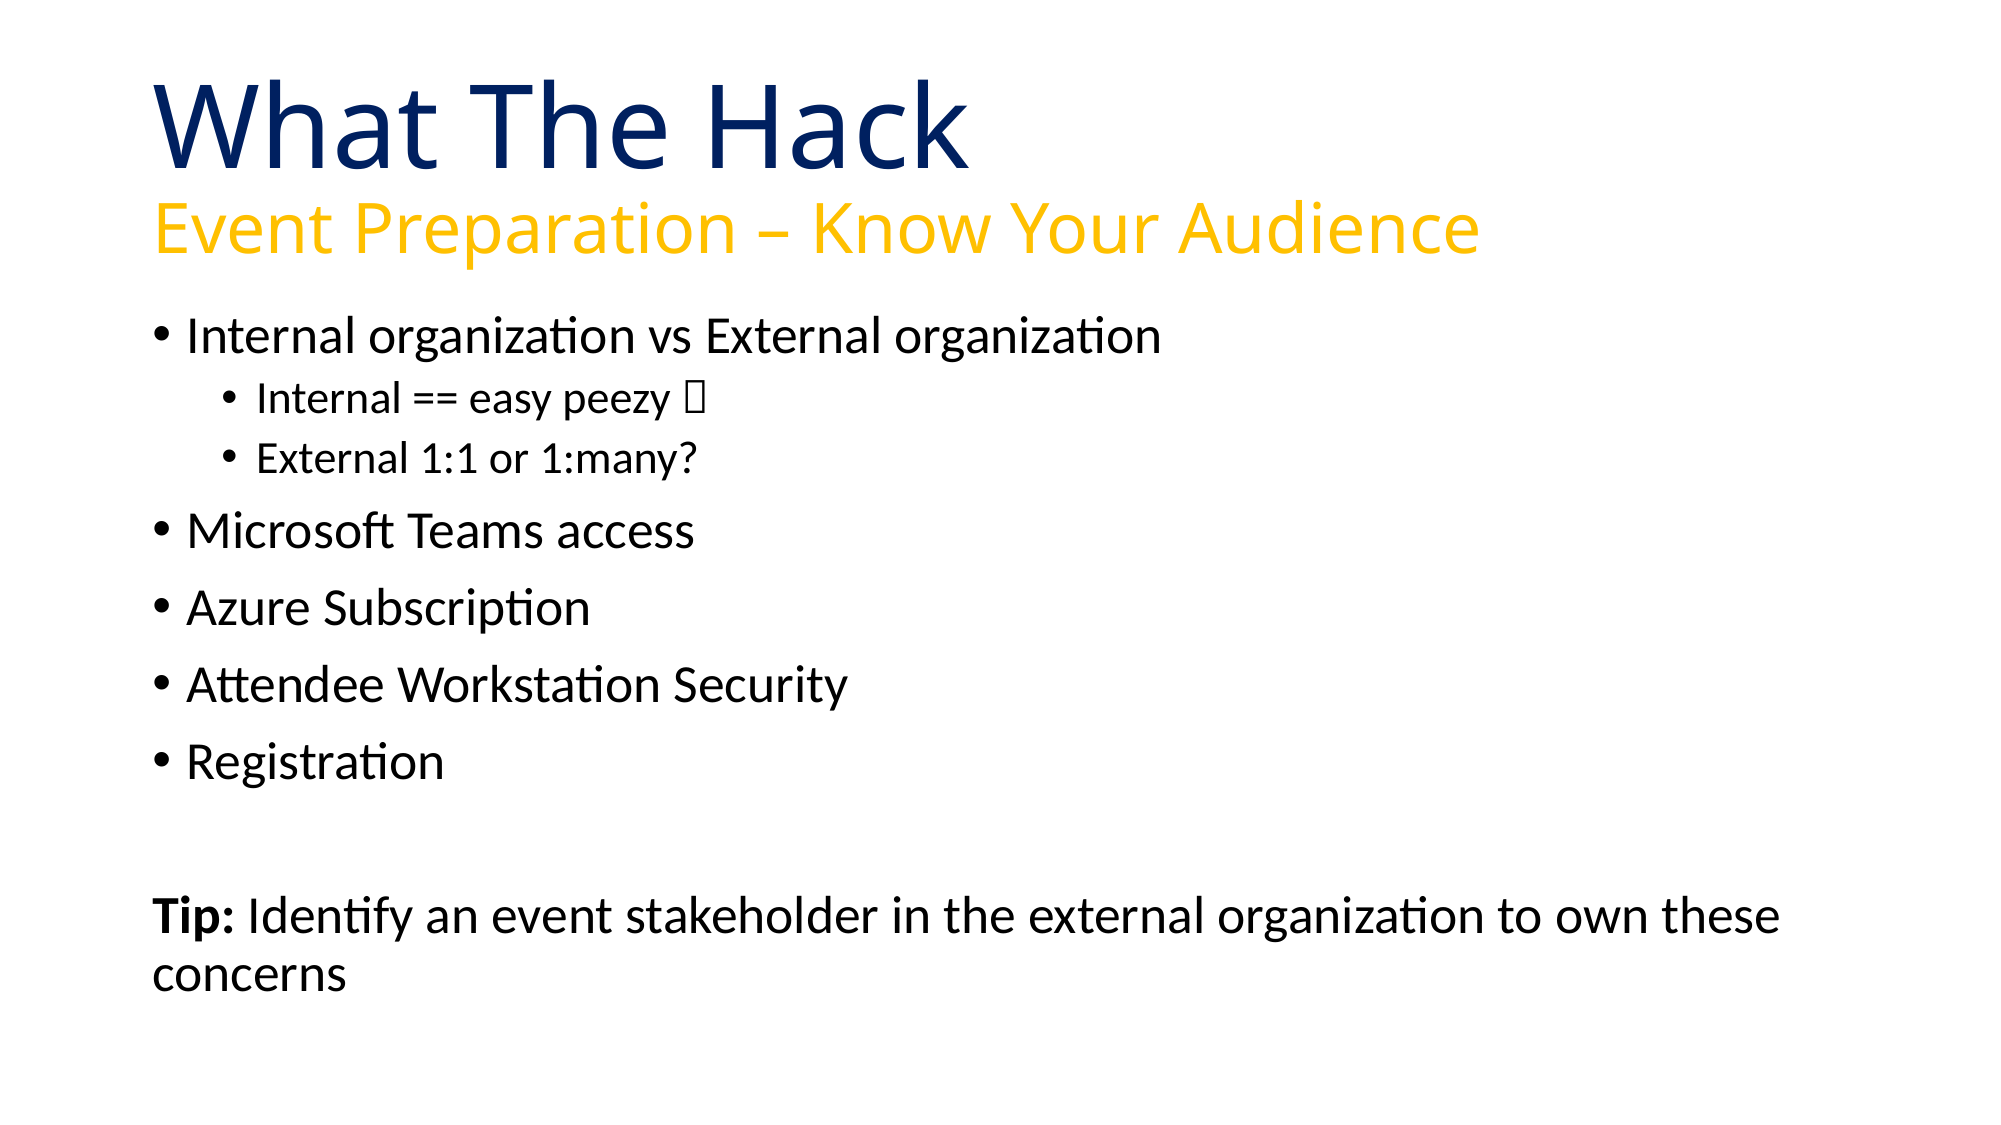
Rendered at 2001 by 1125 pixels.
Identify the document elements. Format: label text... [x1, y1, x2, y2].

title What The Hack Event Preparation – Know Your Audience [137, 59, 1863, 278]
list Internal organization vs External organization Internal == easy peezy  External 1:1 or 1:many? Microsoft Teams access Azure Subscription Attendee Workstation Security Registration Tip: Identify an event stakeholder in the external organization to own these concerns [137, 299, 1863, 1014]
